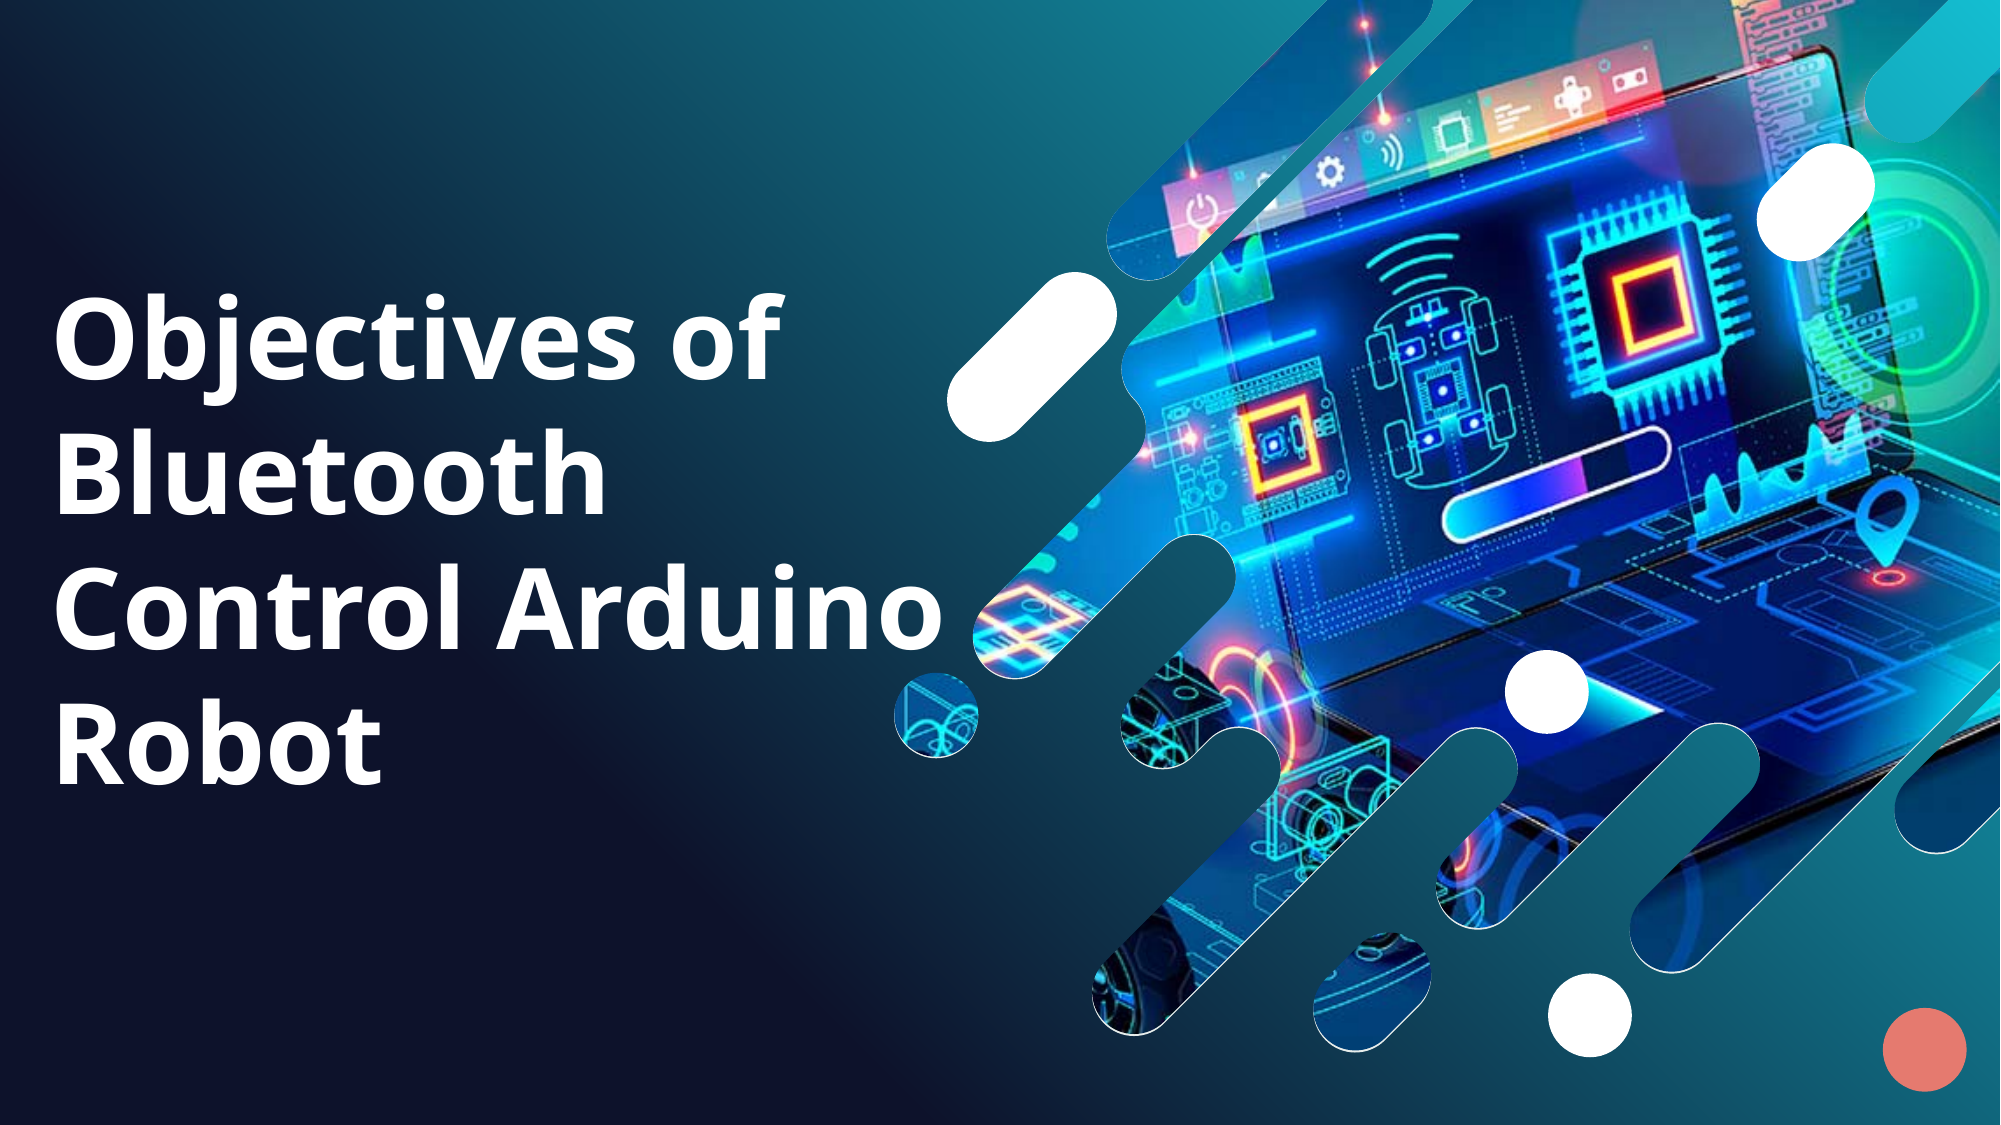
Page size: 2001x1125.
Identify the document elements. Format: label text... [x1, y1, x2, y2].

picture [1990, 572, 2000, 576]
text_box Objectives of Bluetooth Control Arduino Robot [35, 259, 894, 814]
picture [894, 0, 2000, 1051]
text_box [1568, 1051, 1612, 1058]
